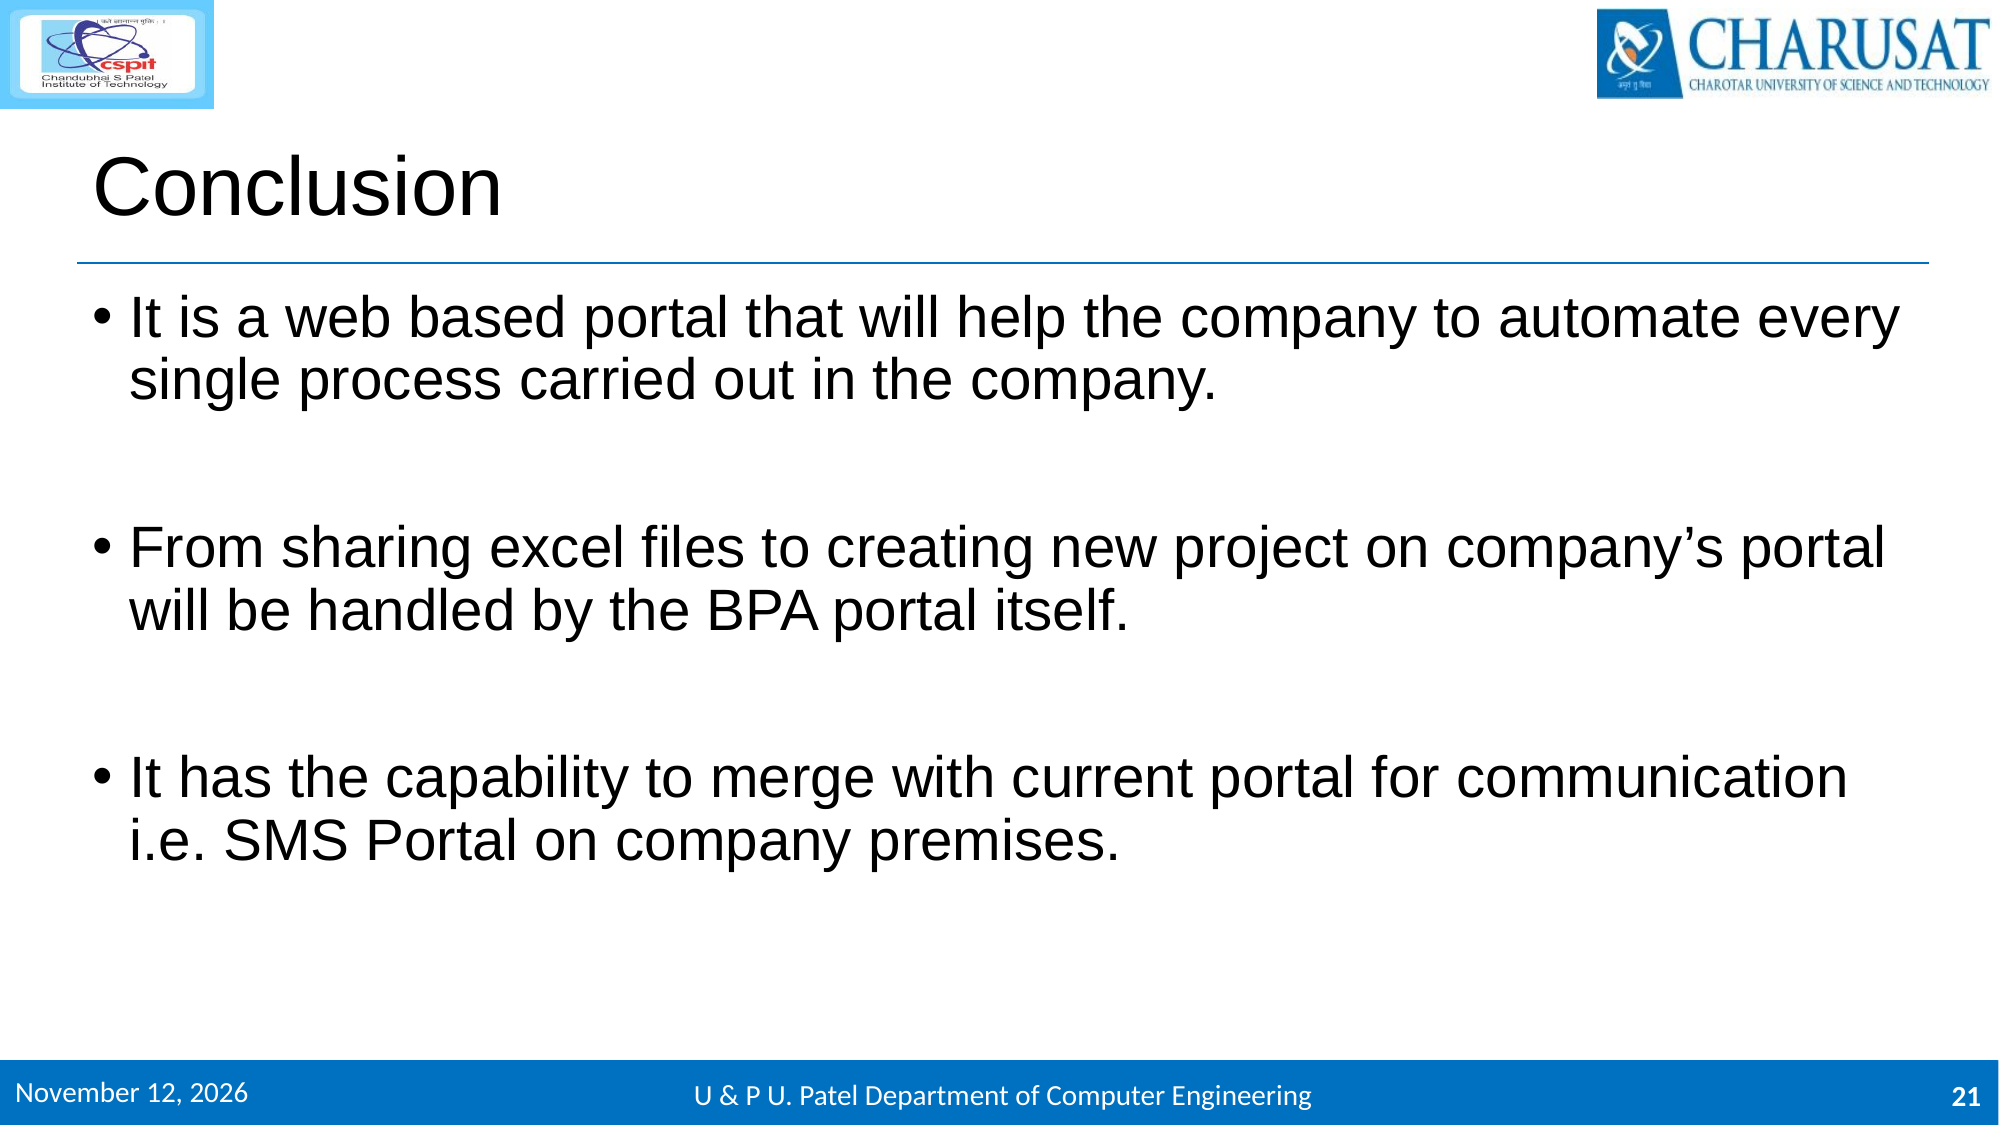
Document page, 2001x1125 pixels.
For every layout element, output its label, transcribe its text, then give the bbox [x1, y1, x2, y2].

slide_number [0, 1060, 450, 1121]
picture [1597, 8, 1992, 99]
list It is a web based portal that will help the company to automate every single process carried out in the company. From sharing excel files to creating new project on company’s portal will be handled by the BPA portal itself. It has the capability to merge with current portal for communication i.e. SMS Portal on company premises. [77, 279, 1930, 1033]
footer U & P U. Patel Department of Computer Engineering [453, 1063, 1554, 1124]
slide_number 21 [1546, 1065, 1997, 1125]
title Conclusion [77, 116, 1930, 262]
picture [0, 1060, 1999, 1125]
picture [0, 0, 214, 109]
